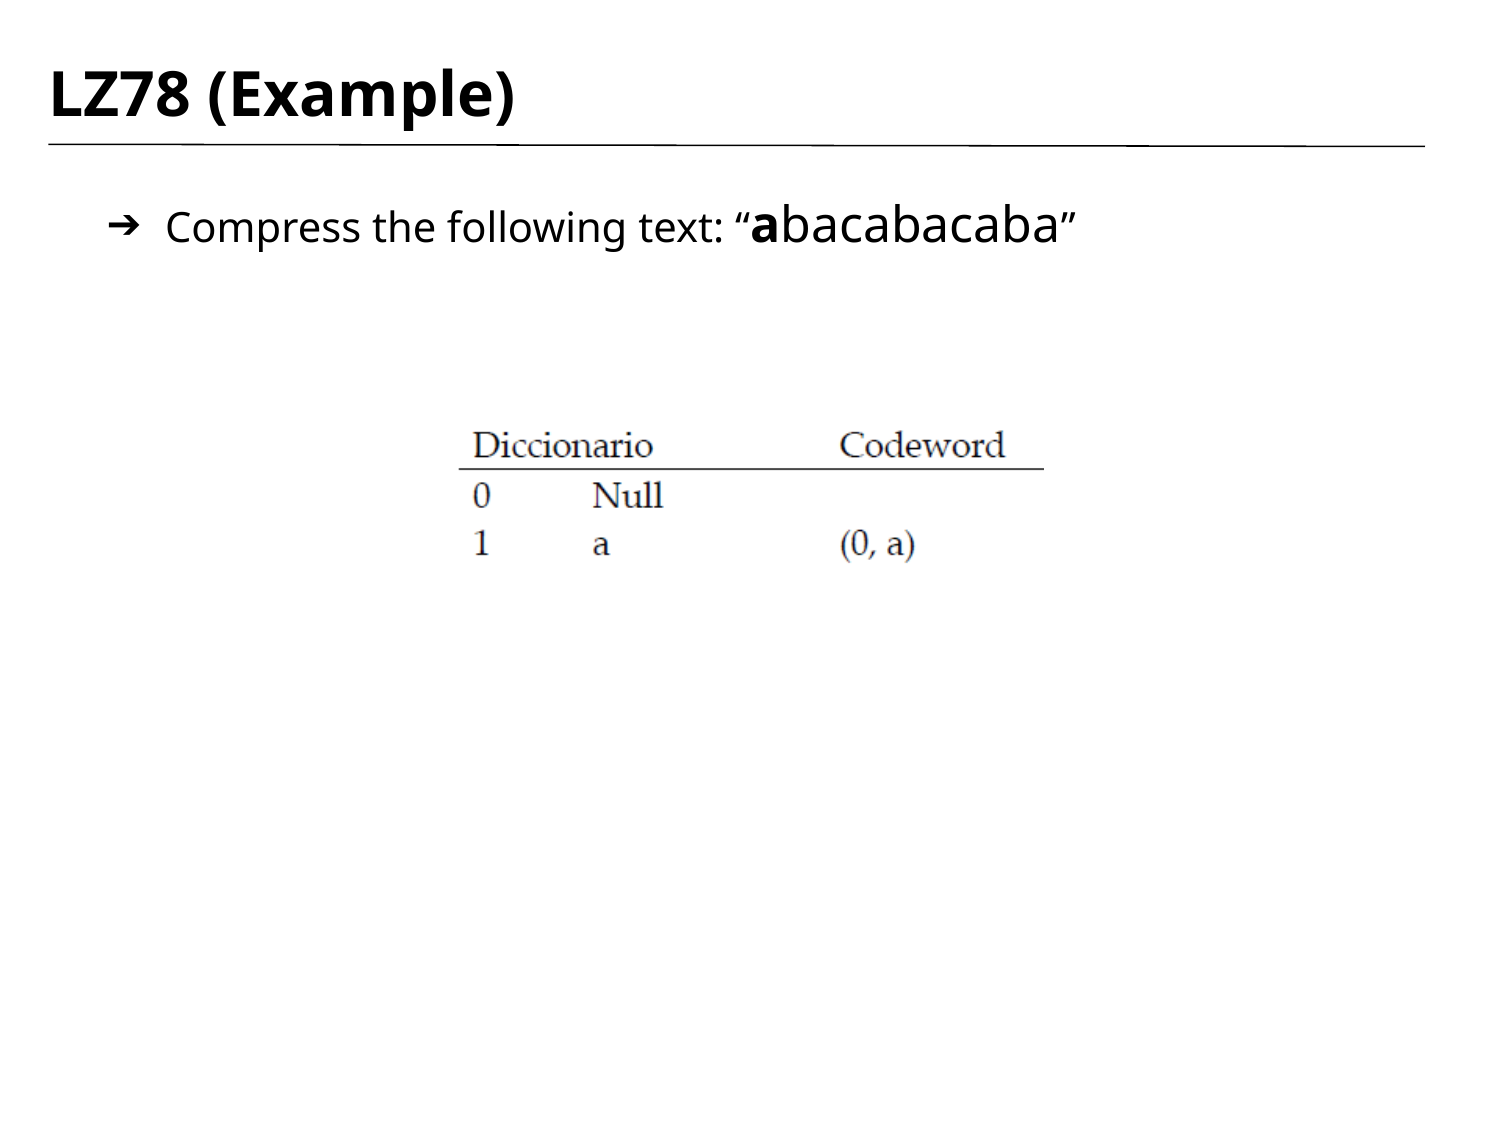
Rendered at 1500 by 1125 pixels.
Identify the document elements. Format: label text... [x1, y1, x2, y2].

list Compress the following text: “abacabacaba” [75, 177, 1425, 289]
title LZ78 (Example) [33, 32, 1384, 145]
picture [455, 426, 1044, 571]
